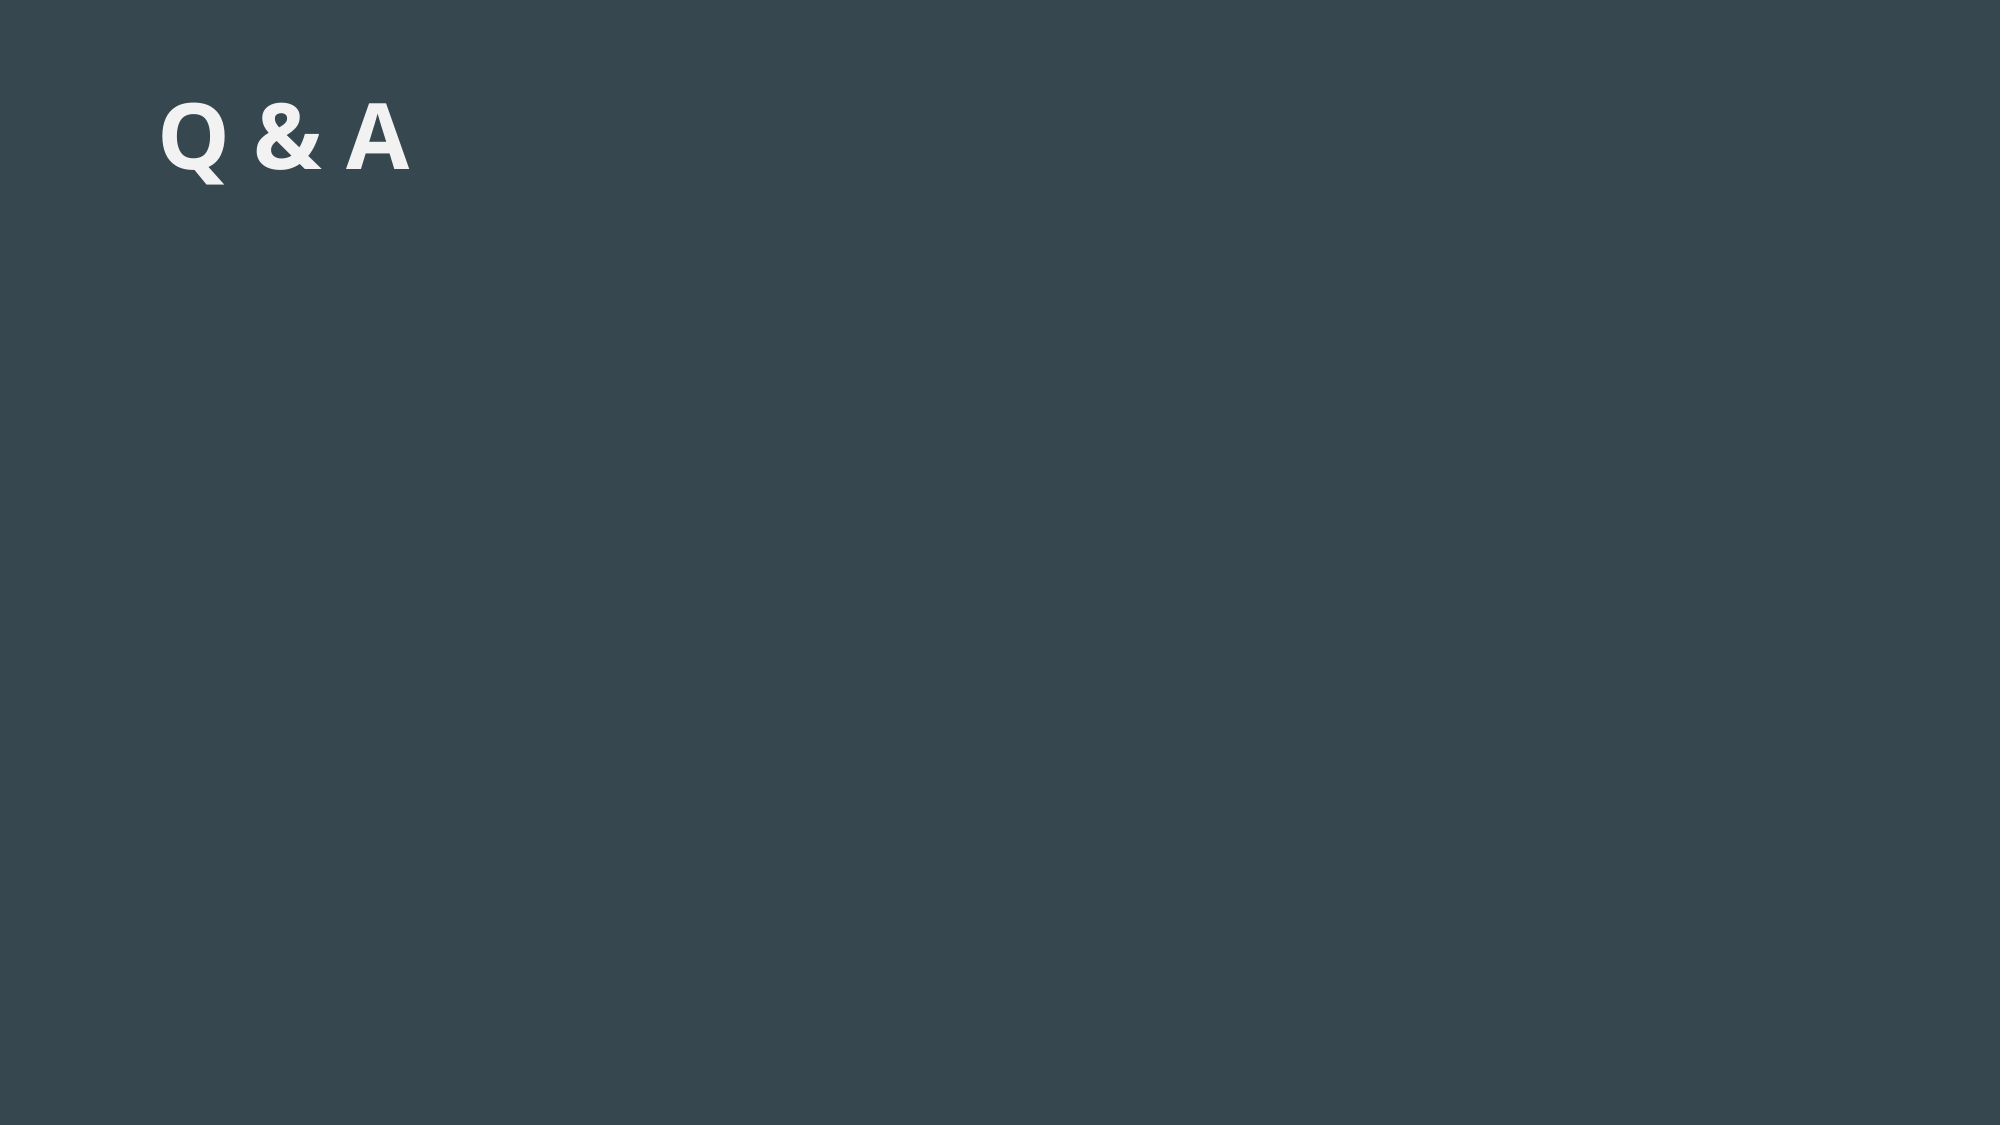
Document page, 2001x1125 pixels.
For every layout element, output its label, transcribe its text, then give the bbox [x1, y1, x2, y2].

text_box Q & A [142, 82, 1642, 209]
